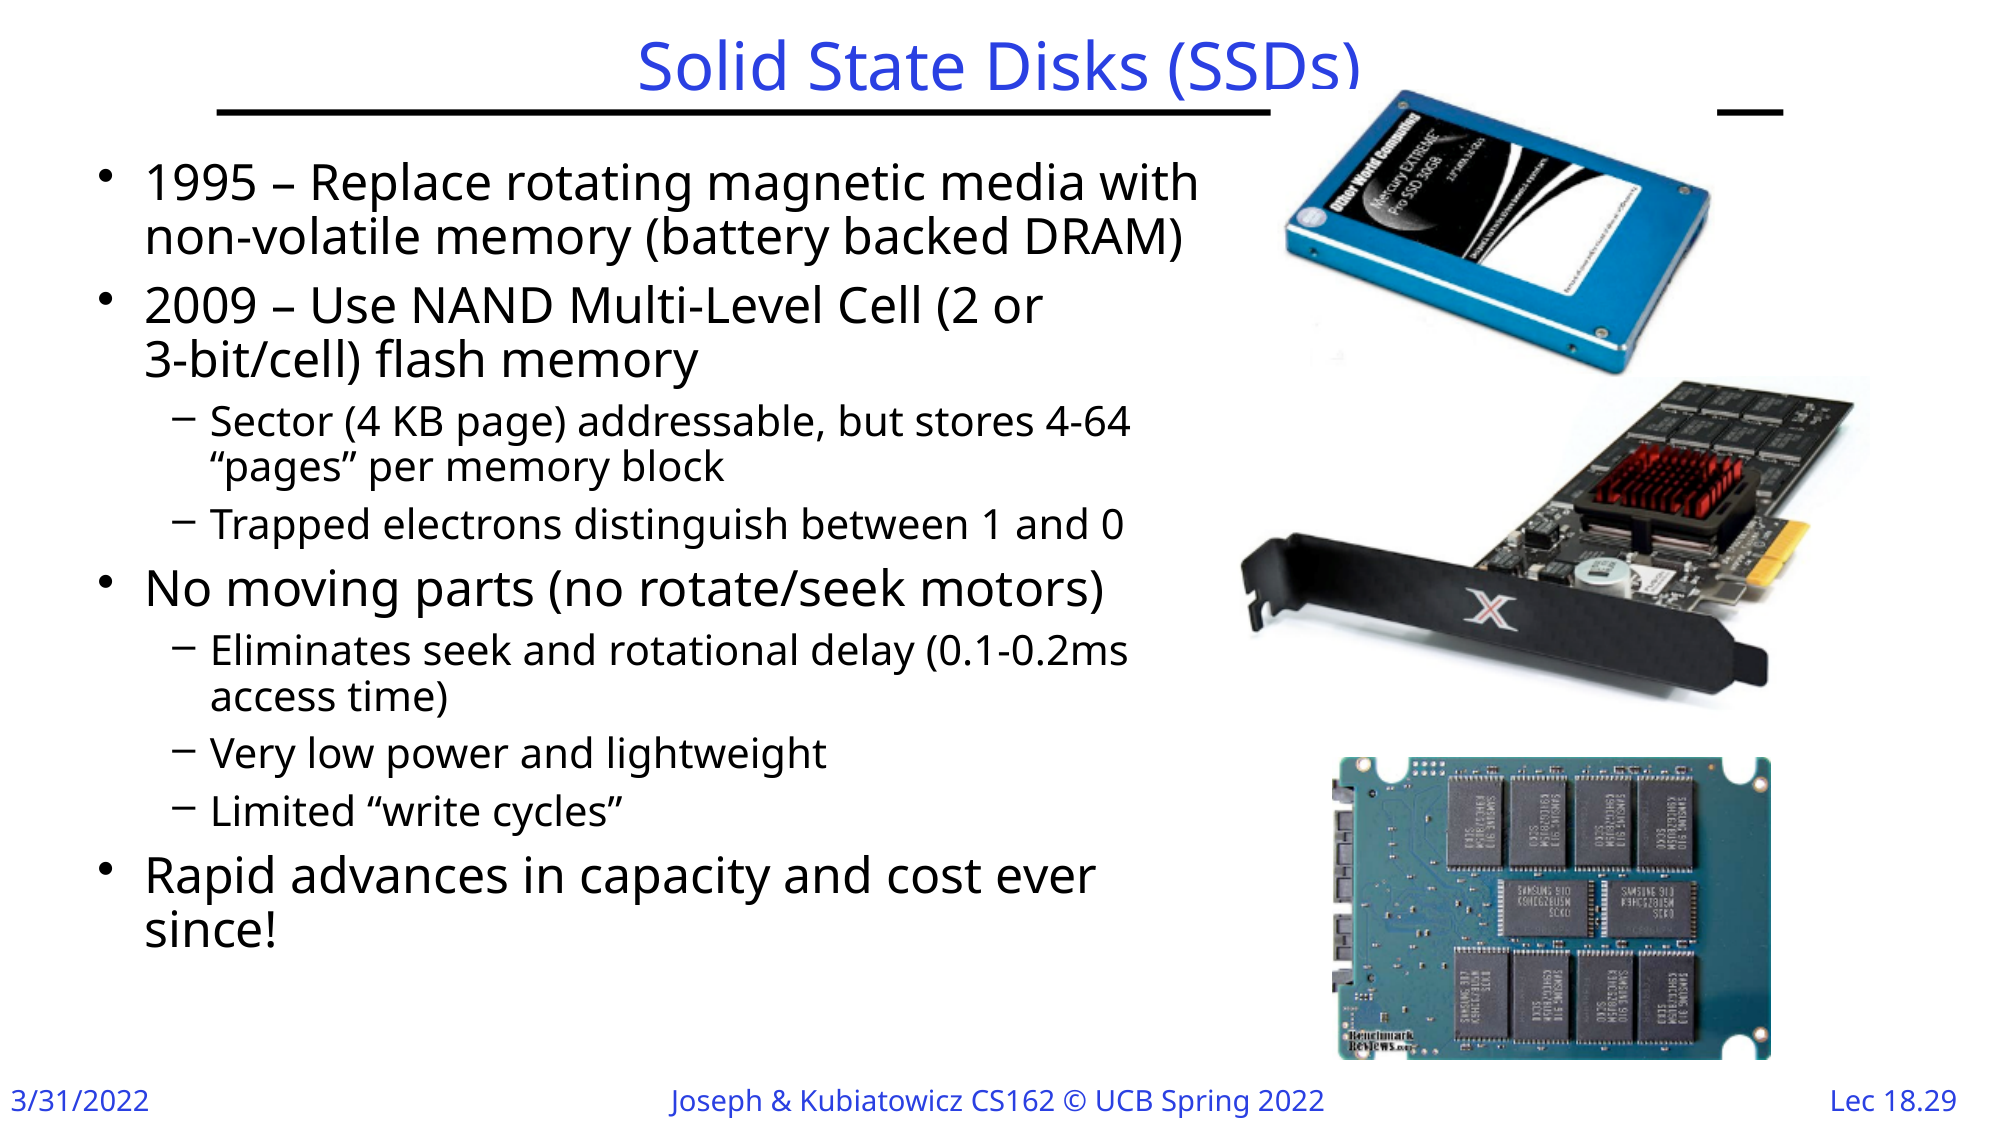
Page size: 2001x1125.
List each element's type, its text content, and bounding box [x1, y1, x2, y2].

picture [1332, 757, 1771, 1060]
list 1995 – Replace rotating magnetic media with non-volatile memory (battery backed DRAM) 2009 – Use NAND Multi-Level Cell (2 or 3-bit/cell) flash memory Sector (4 KB page) addressable, but stores 4-64 “pages” per memory block Trapped electrons distinguish between 1 and 0 No moving parts (no rotate/seek motors) Eliminates seek and rotational delay (0.1-0.2ms access time) Very low power and lightweight Limited “write cycles” Rapid advances in capacity and cost ever since! [82, 149, 1233, 976]
title Solid State Disks (SSDs) [216, 24, 1784, 113]
picture [1232, 89, 1871, 724]
